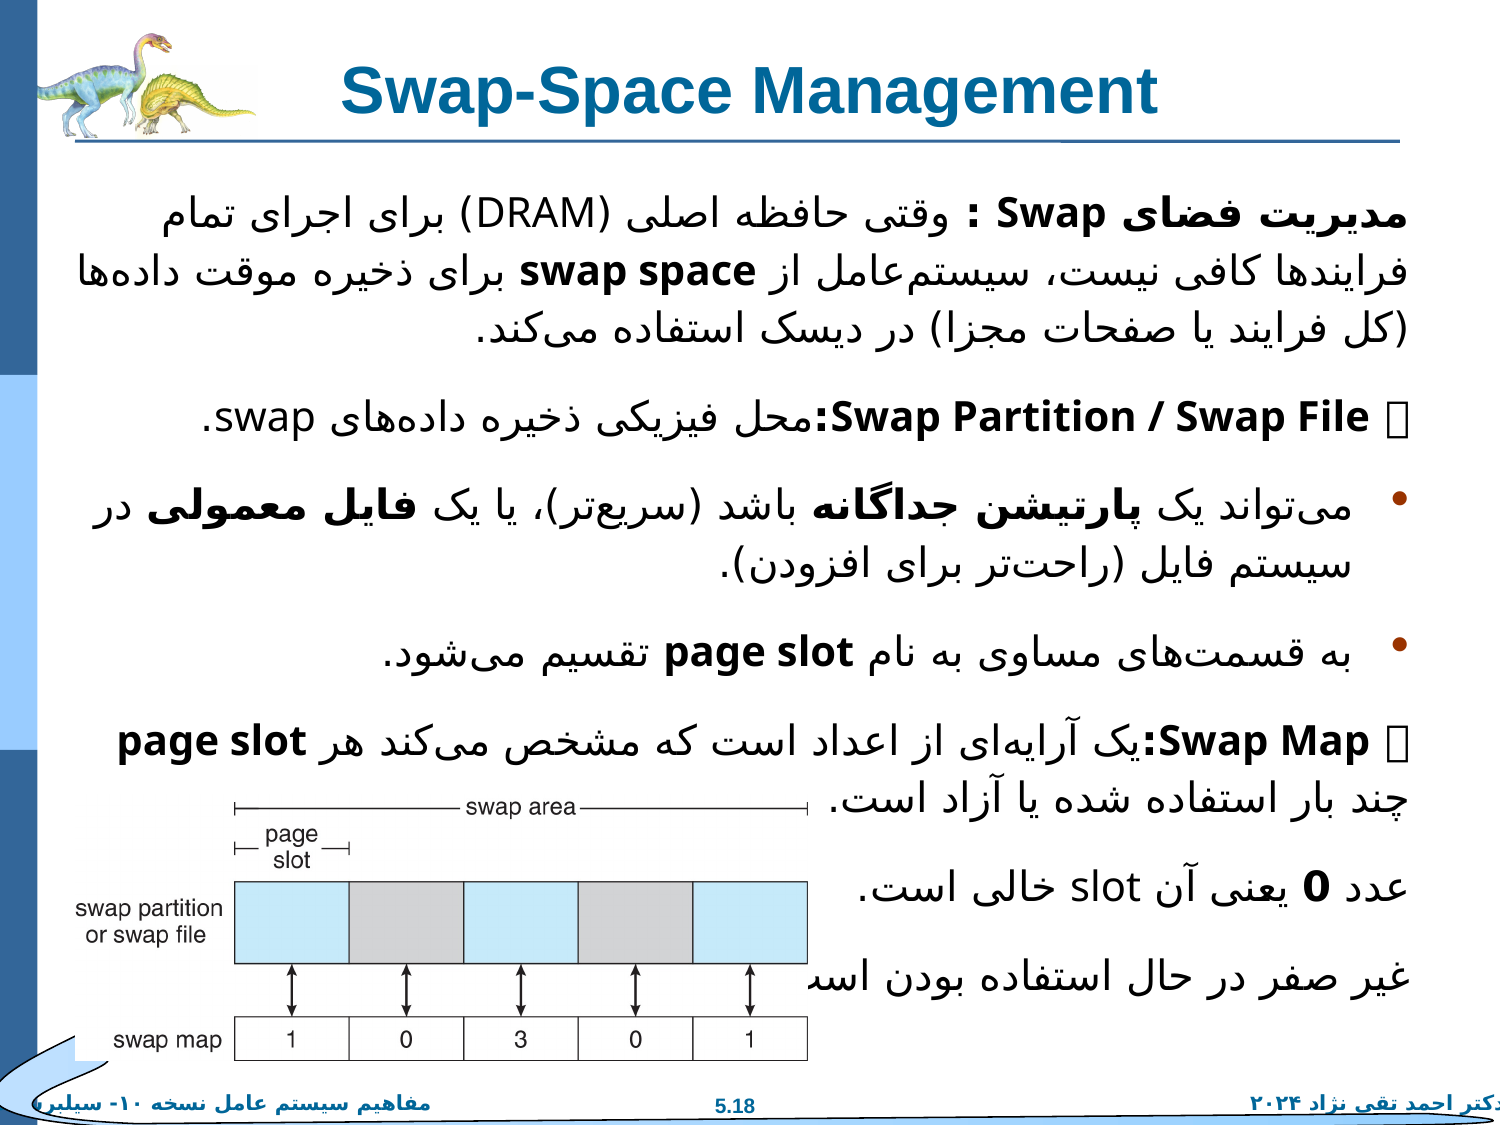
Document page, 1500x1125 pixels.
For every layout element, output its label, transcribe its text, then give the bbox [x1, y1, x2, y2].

picture [74, 794, 808, 1062]
picture [38, 20, 258, 151]
title Swap-Space Management [75, 39, 1425, 135]
list مدیریت فضای Swap : وقتی حافظه اصلی (DRAM) برای اجرای تمام فرایندها کافی نیست، سیستم‌عامل از swap space برای ذخیره موقت داده‌ها (کل فرایند یا صفحات مجزا) در دیسک استفاده می‌کند. 🔹 Swap Partition / Swap File:محل فیزیکی ذخیره داده‌های swap. می‌تواند یک پارتیشن جداگانه باشد (سریع‌تر)، یا یک فایل معمولی در سیستم فایل (راحت‌تر برای افزودن). به قسمت‌های مساوی به نام page slot تقسیم می‌شود. 🔹 Swap Map:یک آرایه‌ای از اعداد است که مشخص می‌کند هر page slot چند بار استفاده شده یا آزاد است. عدد 0 یعنی آن slot خالی است. غیر صفر در حال استفاده بودن است [39, 170, 1425, 970]
